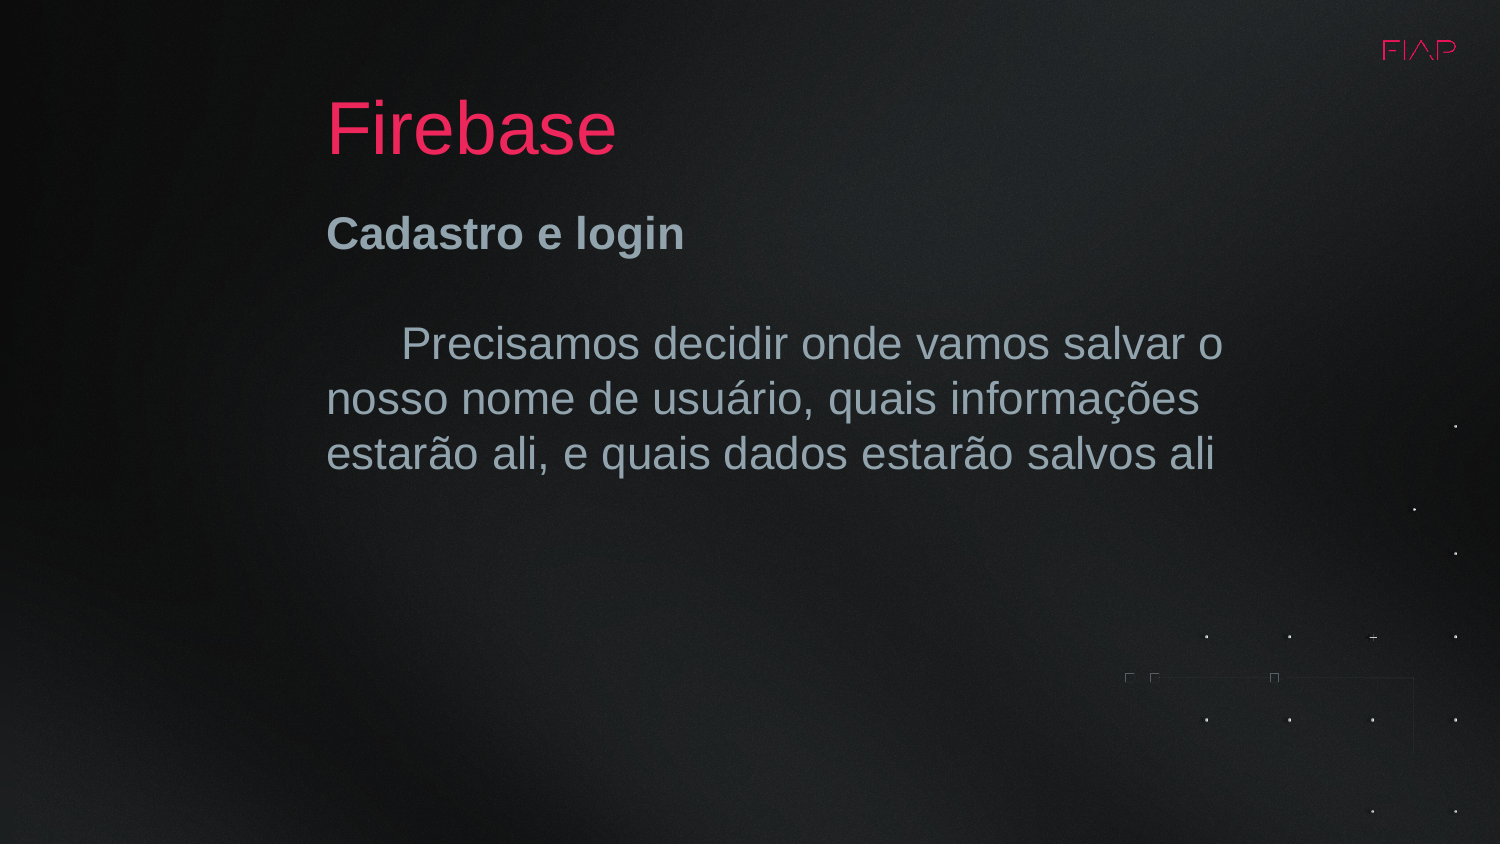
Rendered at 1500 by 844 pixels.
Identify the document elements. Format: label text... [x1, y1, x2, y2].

text_box Firebase [311, 72, 1126, 177]
text_box Cadastro e login Precisamos decidir onde vamos salvar o nosso nome de usuário, quais informações estarão ali, e quais dados estarão salvos ali [311, 196, 1292, 541]
picture [0, 0, 1500, 844]
